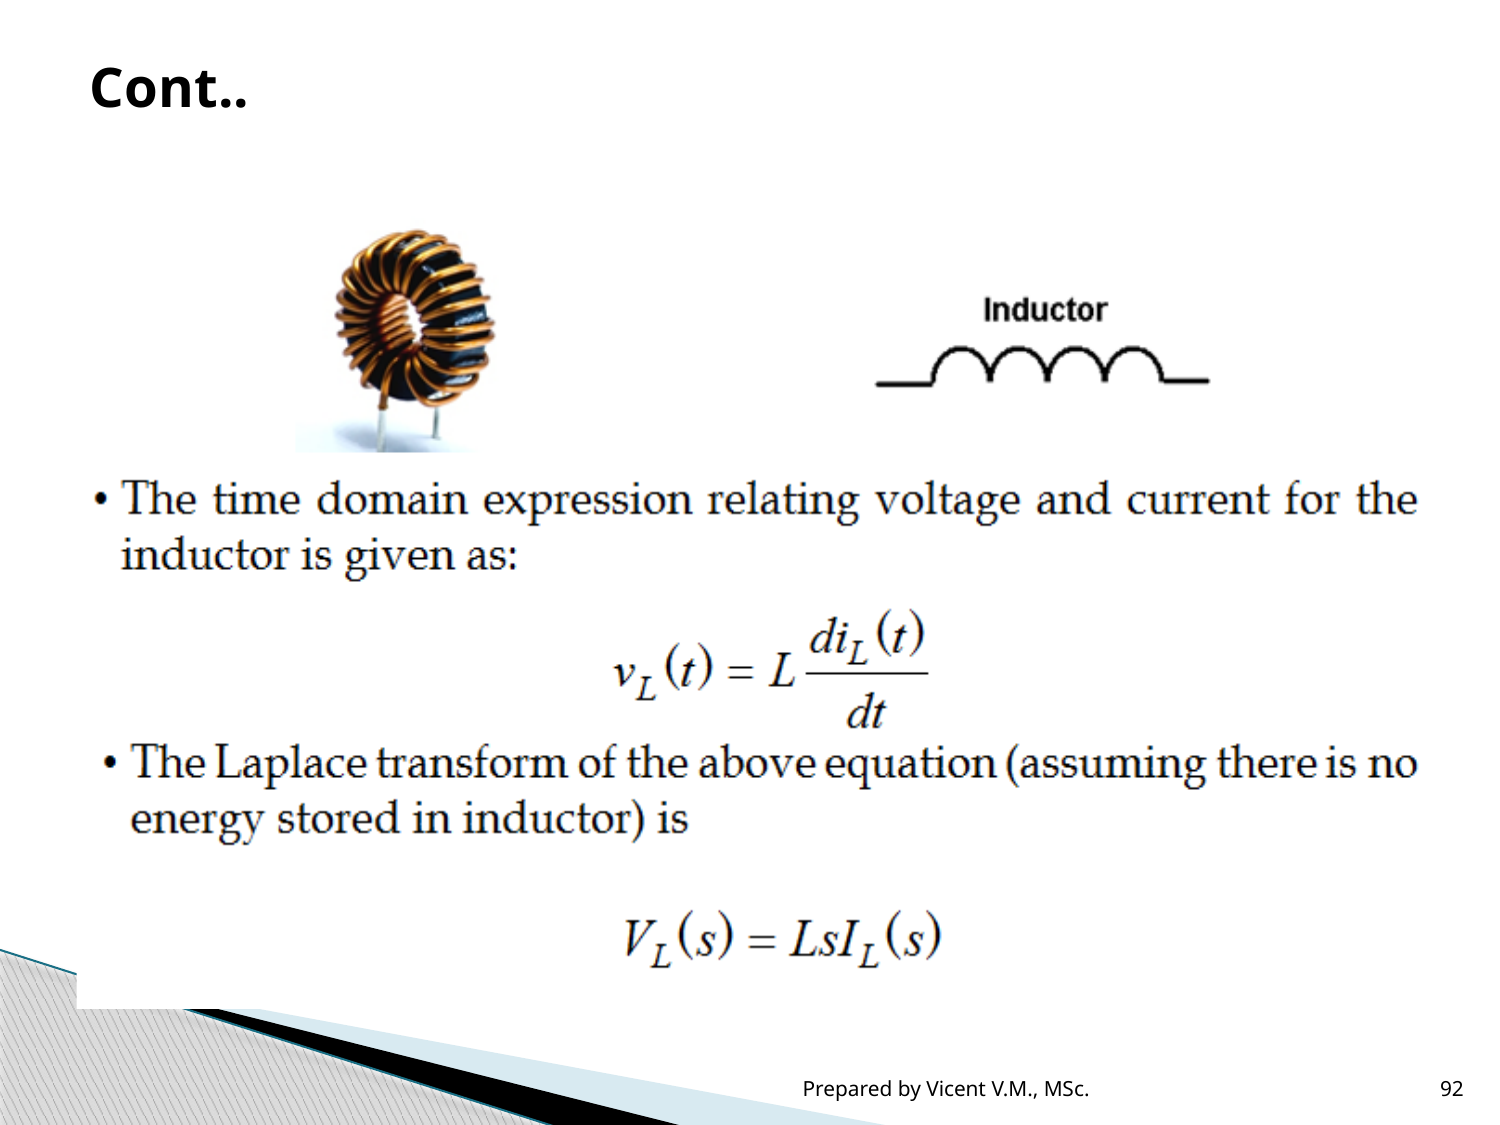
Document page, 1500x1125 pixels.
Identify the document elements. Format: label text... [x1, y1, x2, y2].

footer Prepared by Vicent V.M., MSc. [718, 1051, 1105, 1112]
title Cont.. [75, 45, 1425, 126]
picture [76, 184, 1436, 1009]
slide_number 92 [1418, 1051, 1479, 1112]
